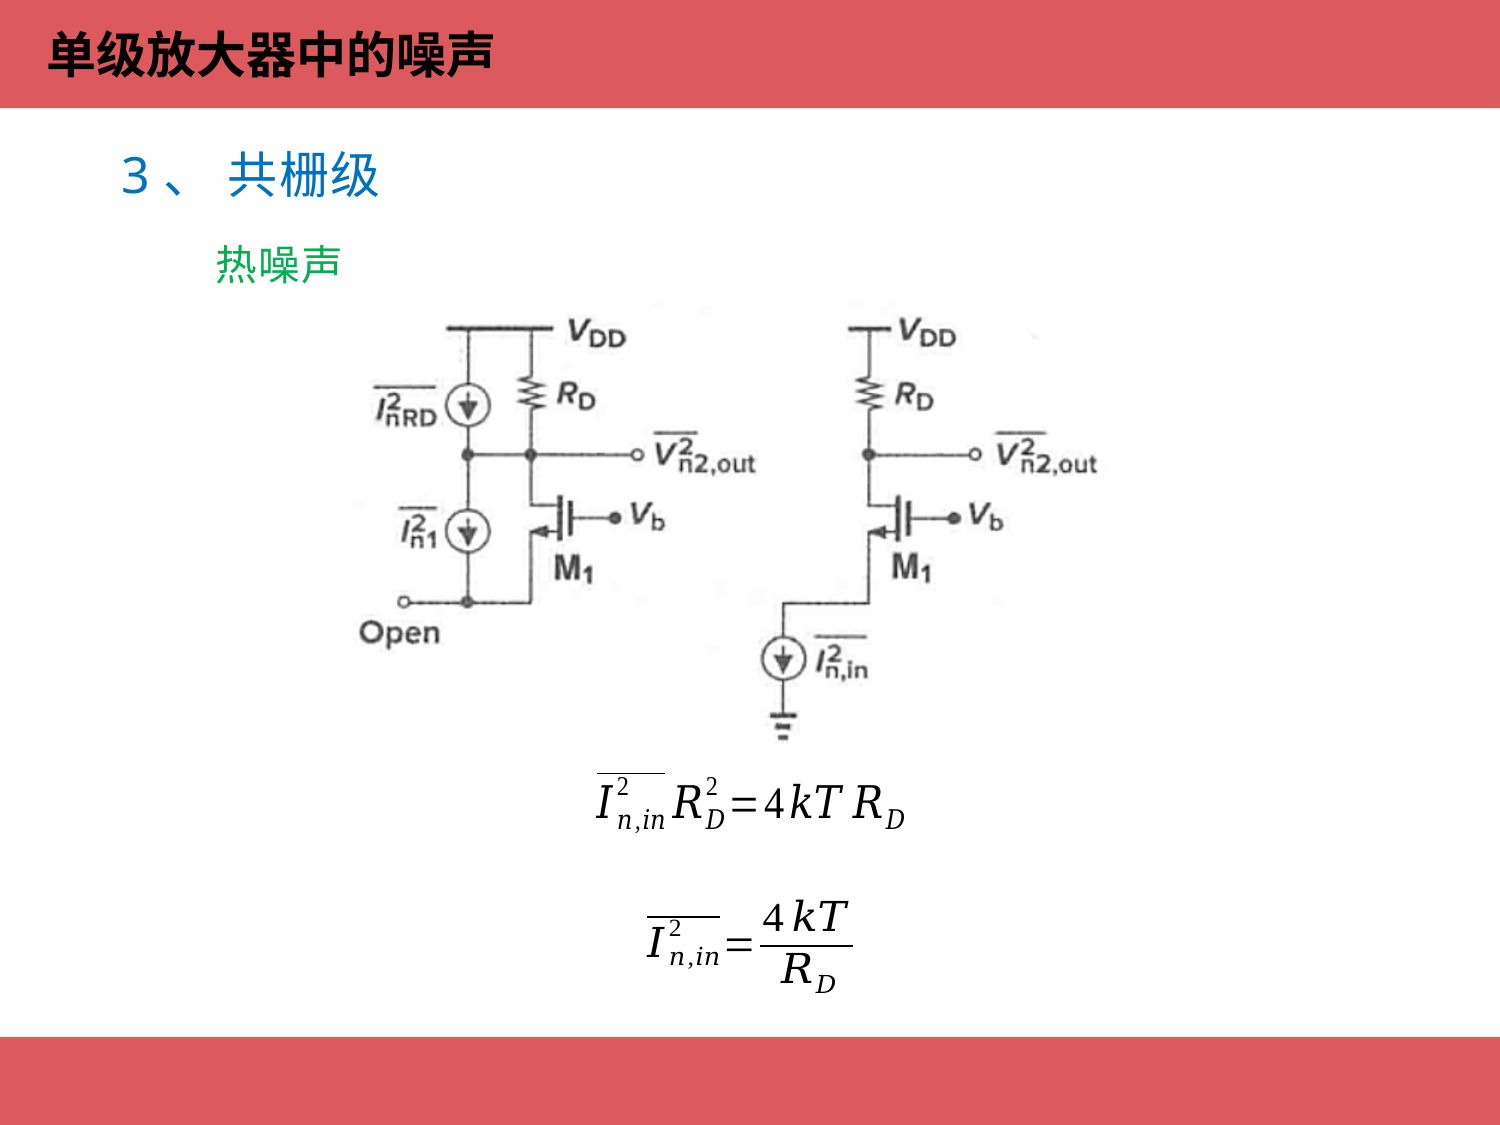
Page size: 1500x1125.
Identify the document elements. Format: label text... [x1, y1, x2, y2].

picture [348, 299, 1126, 748]
text_box 单级放大器中的噪声 [31, 16, 750, 91]
text_box 3、 共栅级 [31, 124, 1385, 211]
text_box 热噪声 [183, 234, 395, 298]
text_box [0, 1036, 1500, 1125]
text_box [0, 0, 1500, 109]
